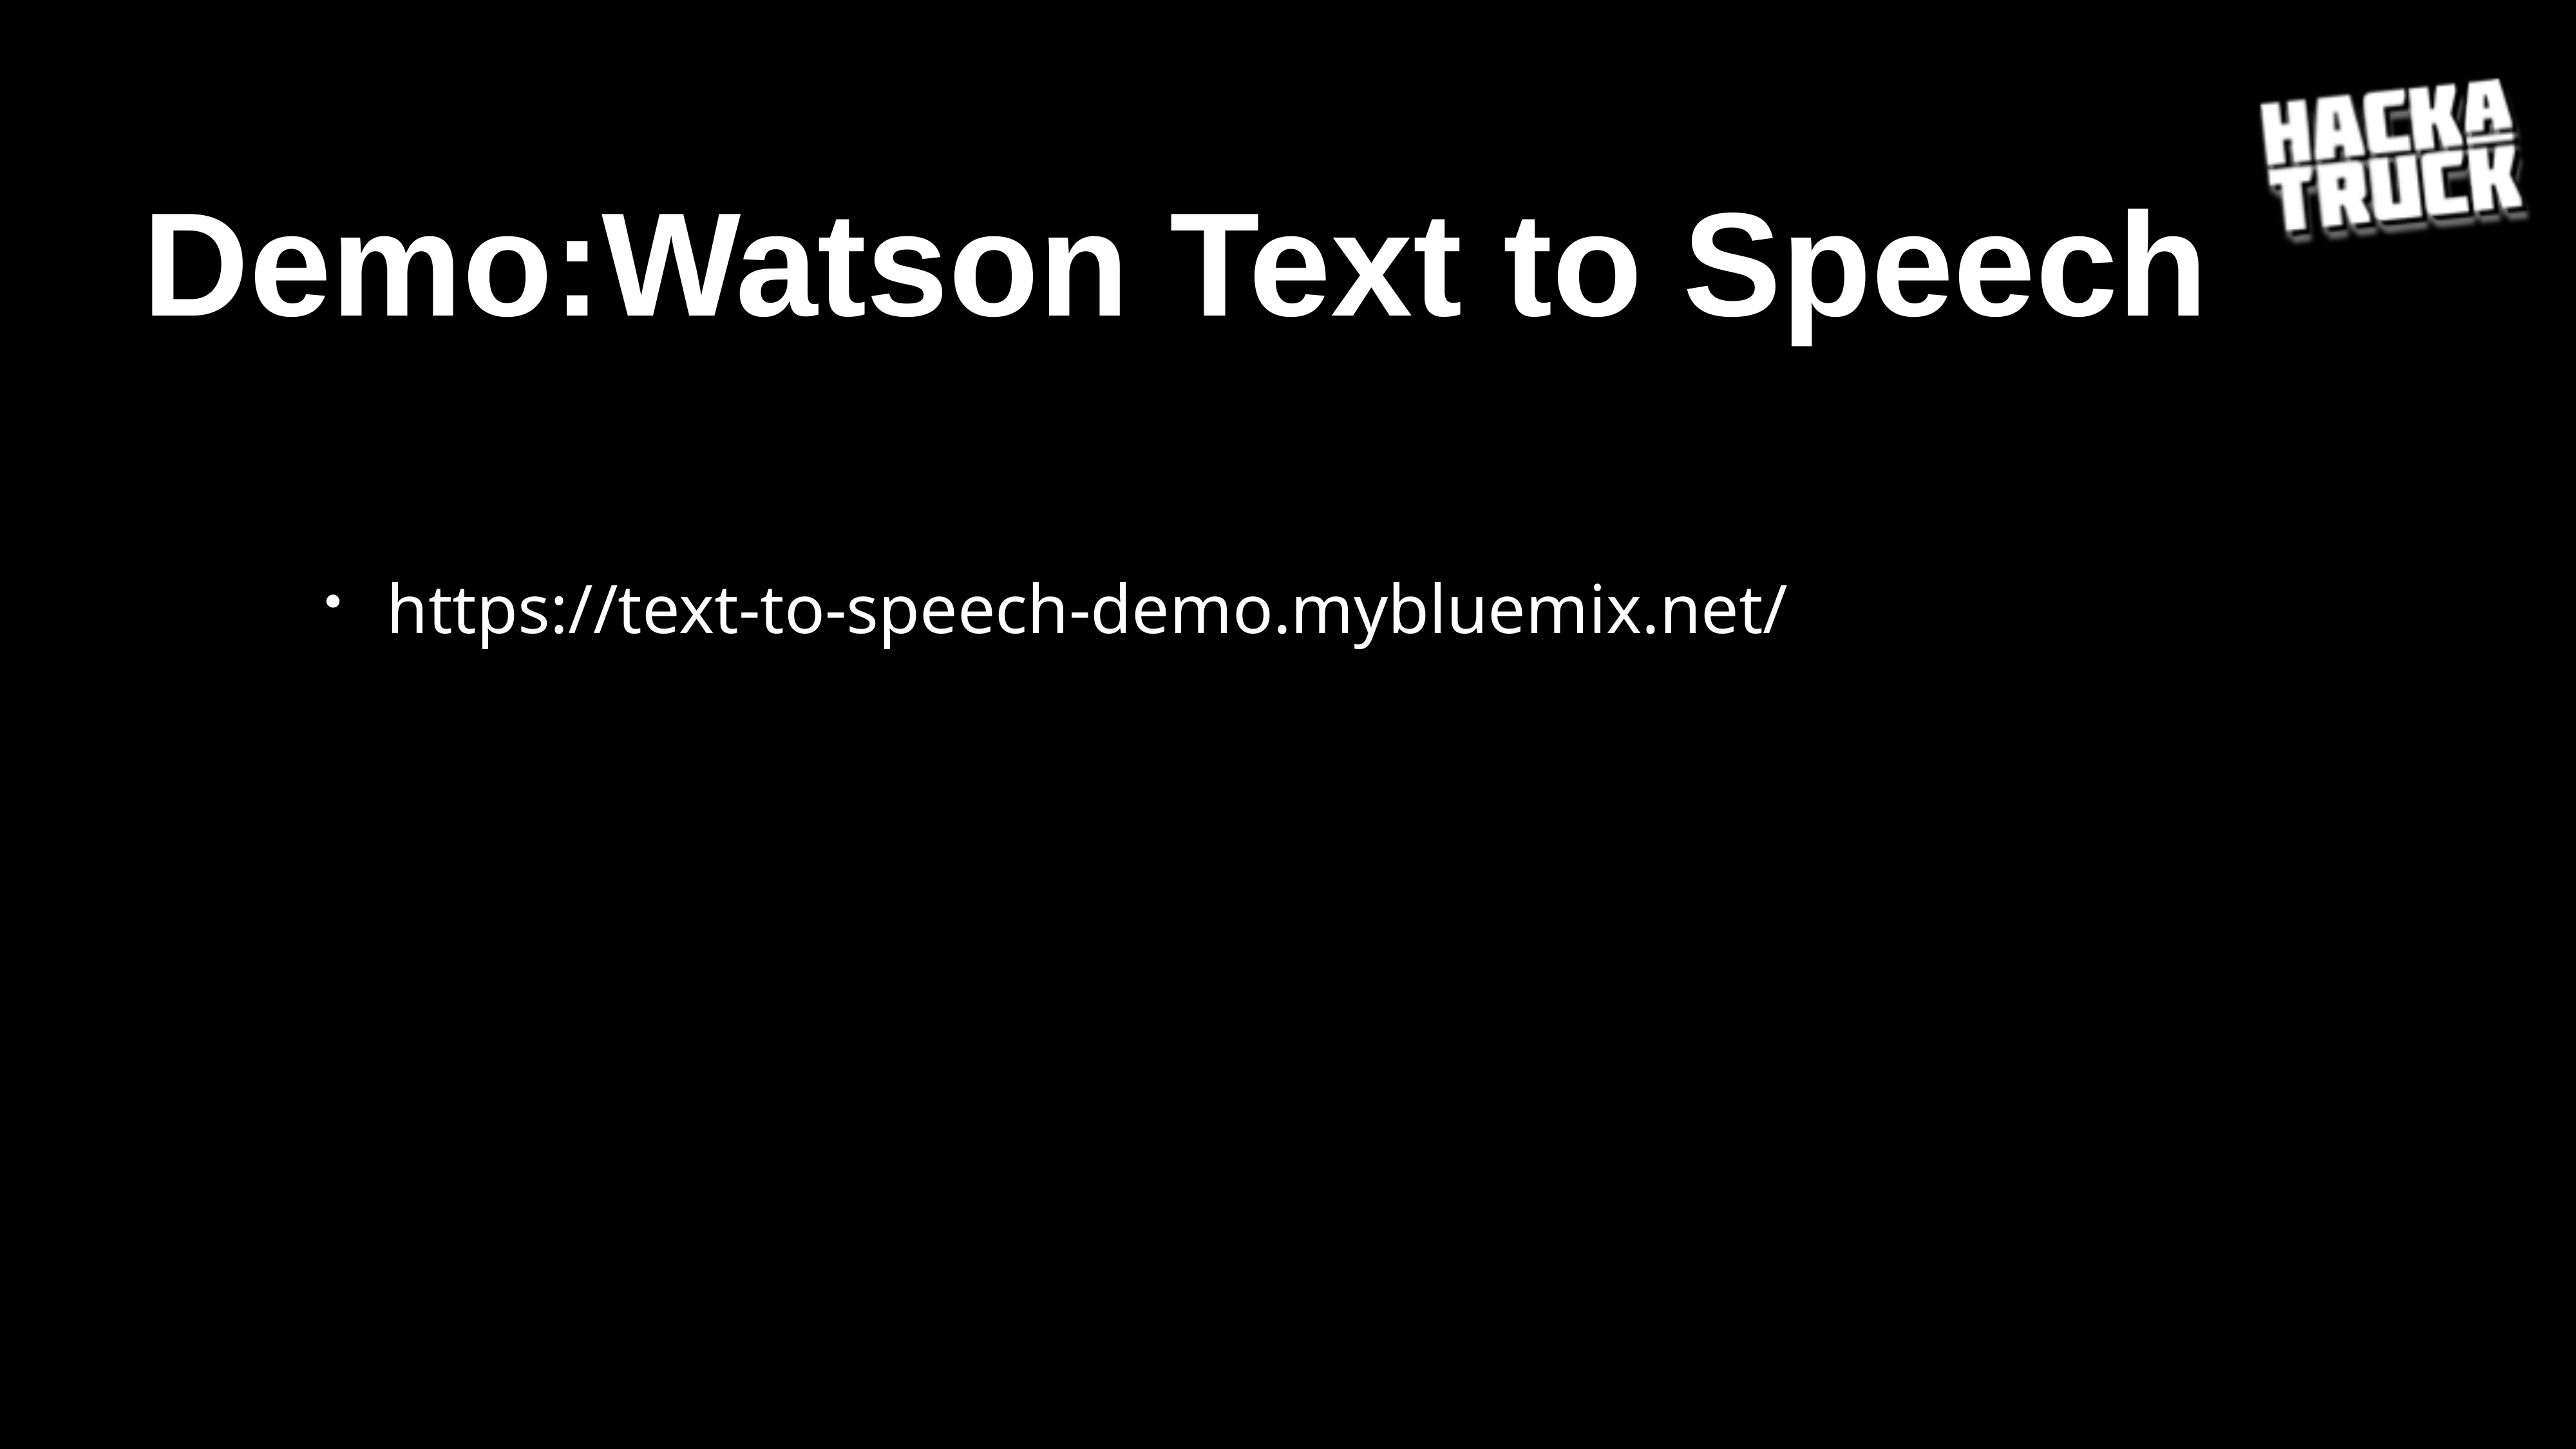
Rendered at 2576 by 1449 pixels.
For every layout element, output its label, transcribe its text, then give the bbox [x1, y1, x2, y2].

picture [2259, 77, 2530, 240]
title Demo:Watson Text to Speech [93, 114, 2260, 400]
list https://text-to-speech-demo.mybluemix.net/ [318, 483, 1858, 731]
